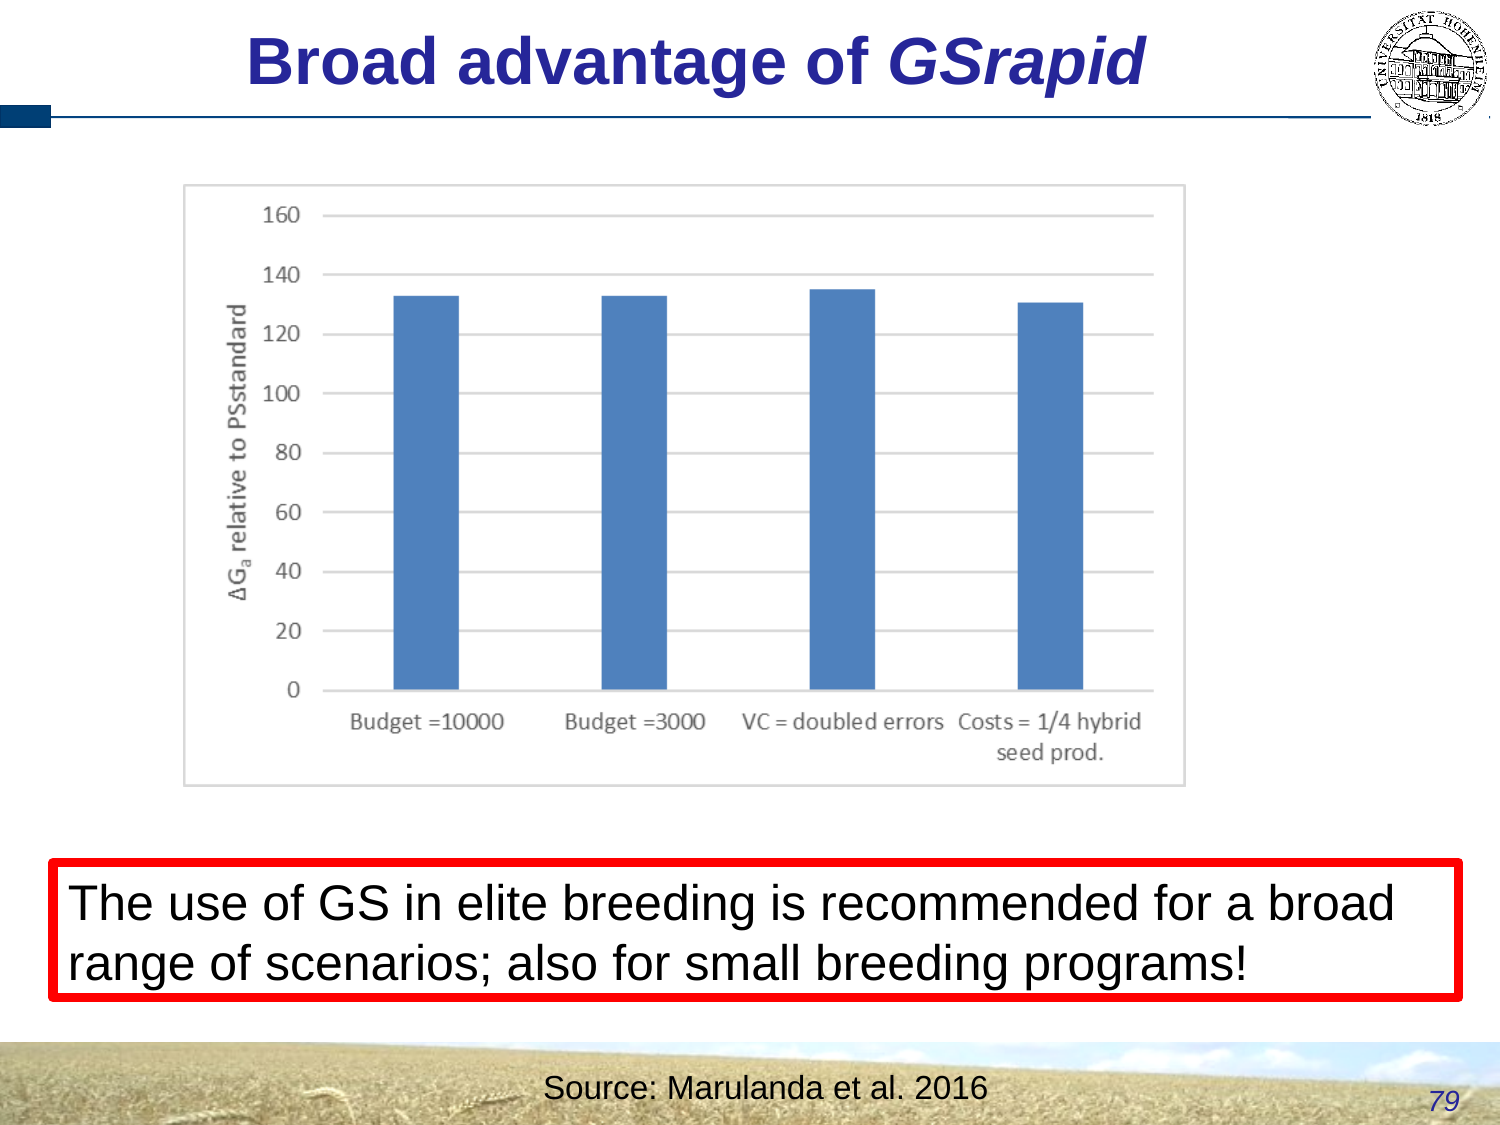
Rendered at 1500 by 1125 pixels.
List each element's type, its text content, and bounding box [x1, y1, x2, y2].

slide_number 79 [1162, 1074, 1476, 1125]
picture [182, 184, 1186, 787]
text_box Broad advantage of GSrapid [0, 0, 1447, 133]
picture [1447, 9, 1489, 129]
text_box [0, 1042, 1500, 1125]
text_box The use of GS in elite breeding is recommended for a broad range of scenarios; also for small breeding programs! [51, 861, 1461, 999]
text_box Source: Marulanda et al. 2016 [528, 1058, 1014, 1114]
